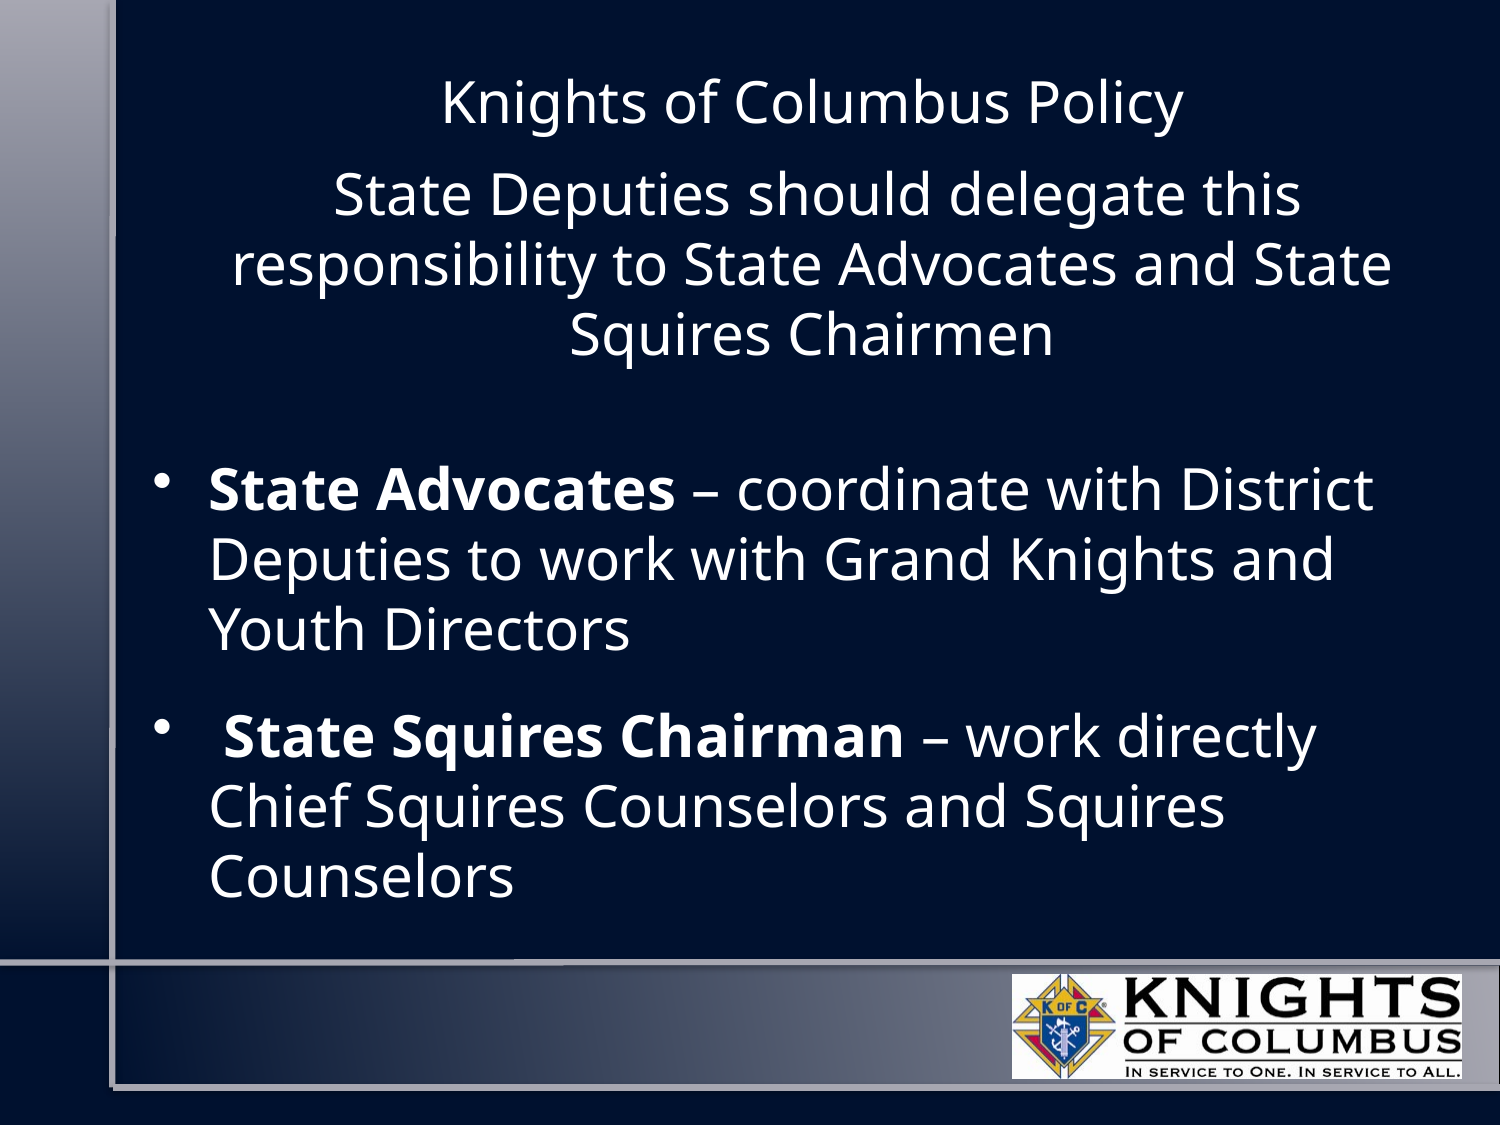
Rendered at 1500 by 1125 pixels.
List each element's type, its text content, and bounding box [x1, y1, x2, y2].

list State Deputies should delegate this responsibility to State Advocates and State Squires Chairmen State Advocates – coordinate with District Deputies to work with Grand Knights and Youth Directors State Squires Chairman – work directly Chief Squires Counselors and Squires Counselors [137, 149, 1488, 950]
picture [1012, 974, 1462, 1079]
title Knights of Columbus Policy [156, 37, 1469, 149]
